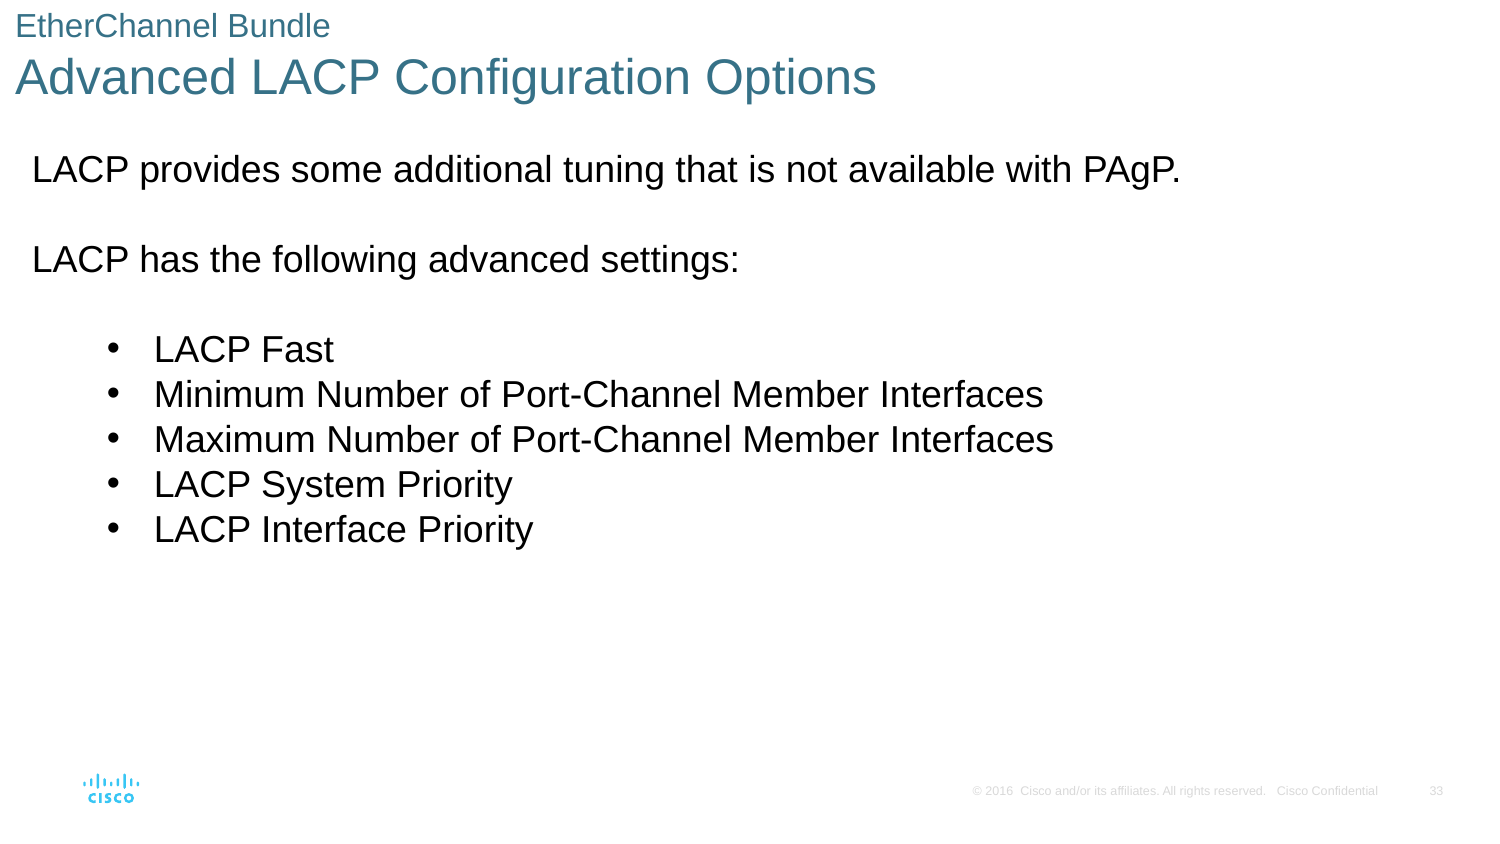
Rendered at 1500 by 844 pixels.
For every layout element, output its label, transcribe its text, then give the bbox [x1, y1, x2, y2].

text_box LACP provides some additional tuning that is not available with PAgP. LACP has the following advanced settings: LACP Fast Minimum Number of Port-Channel Member Interfaces Maximum Number of Port-Channel Member Interfaces LACP System Priority LACP Interface Priority [17, 137, 1410, 558]
title EtherChannel Bundle Advanced LACP Configuration Options [0, 0, 1467, 109]
